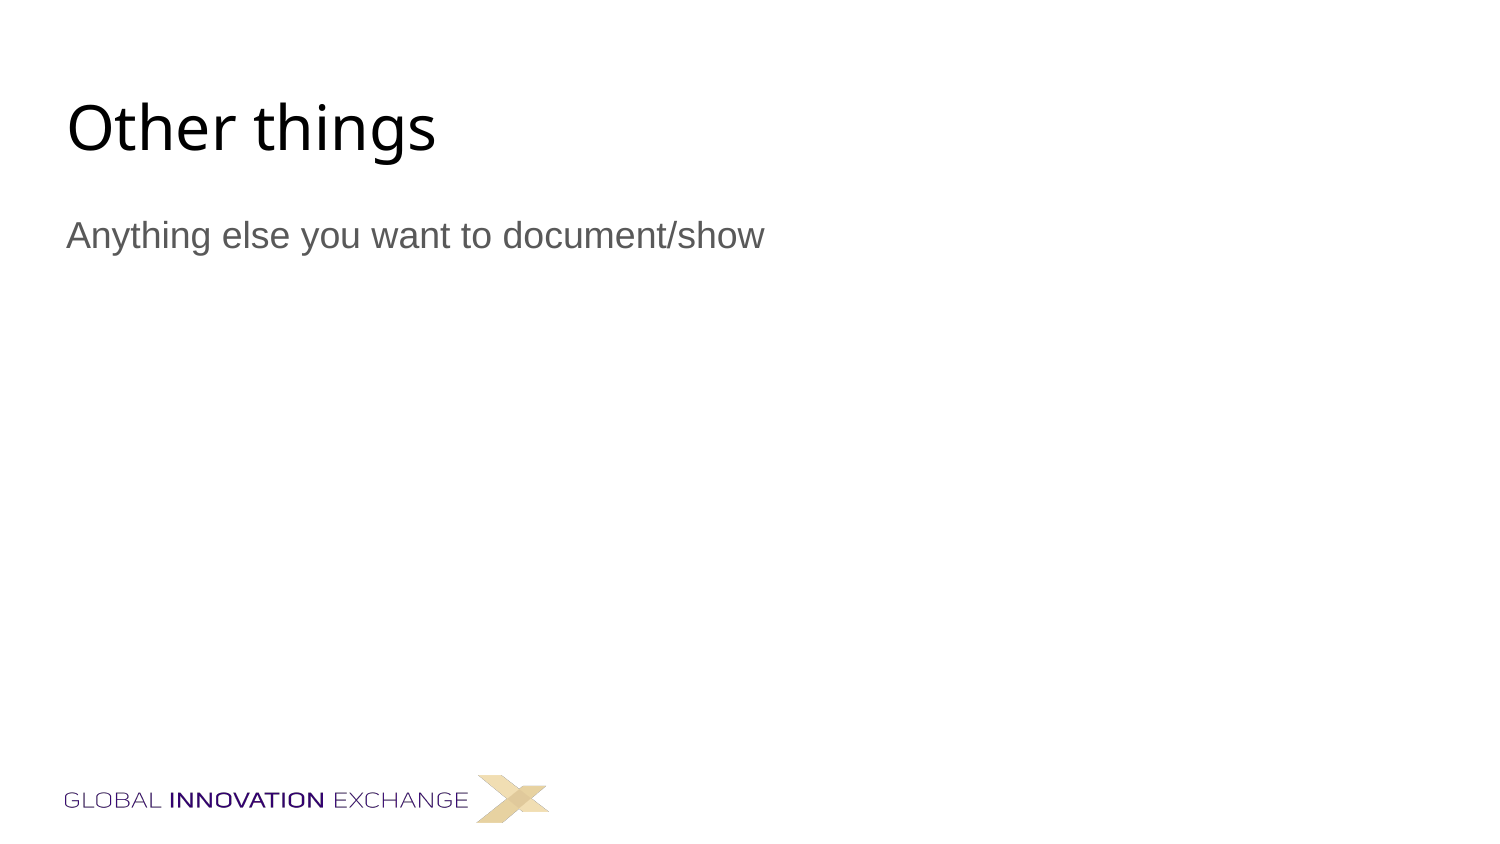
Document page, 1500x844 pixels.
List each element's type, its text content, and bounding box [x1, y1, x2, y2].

list Anything else you want to document/show [51, 189, 1449, 750]
title Other things [51, 72, 1449, 167]
picture [65, 775, 549, 823]
